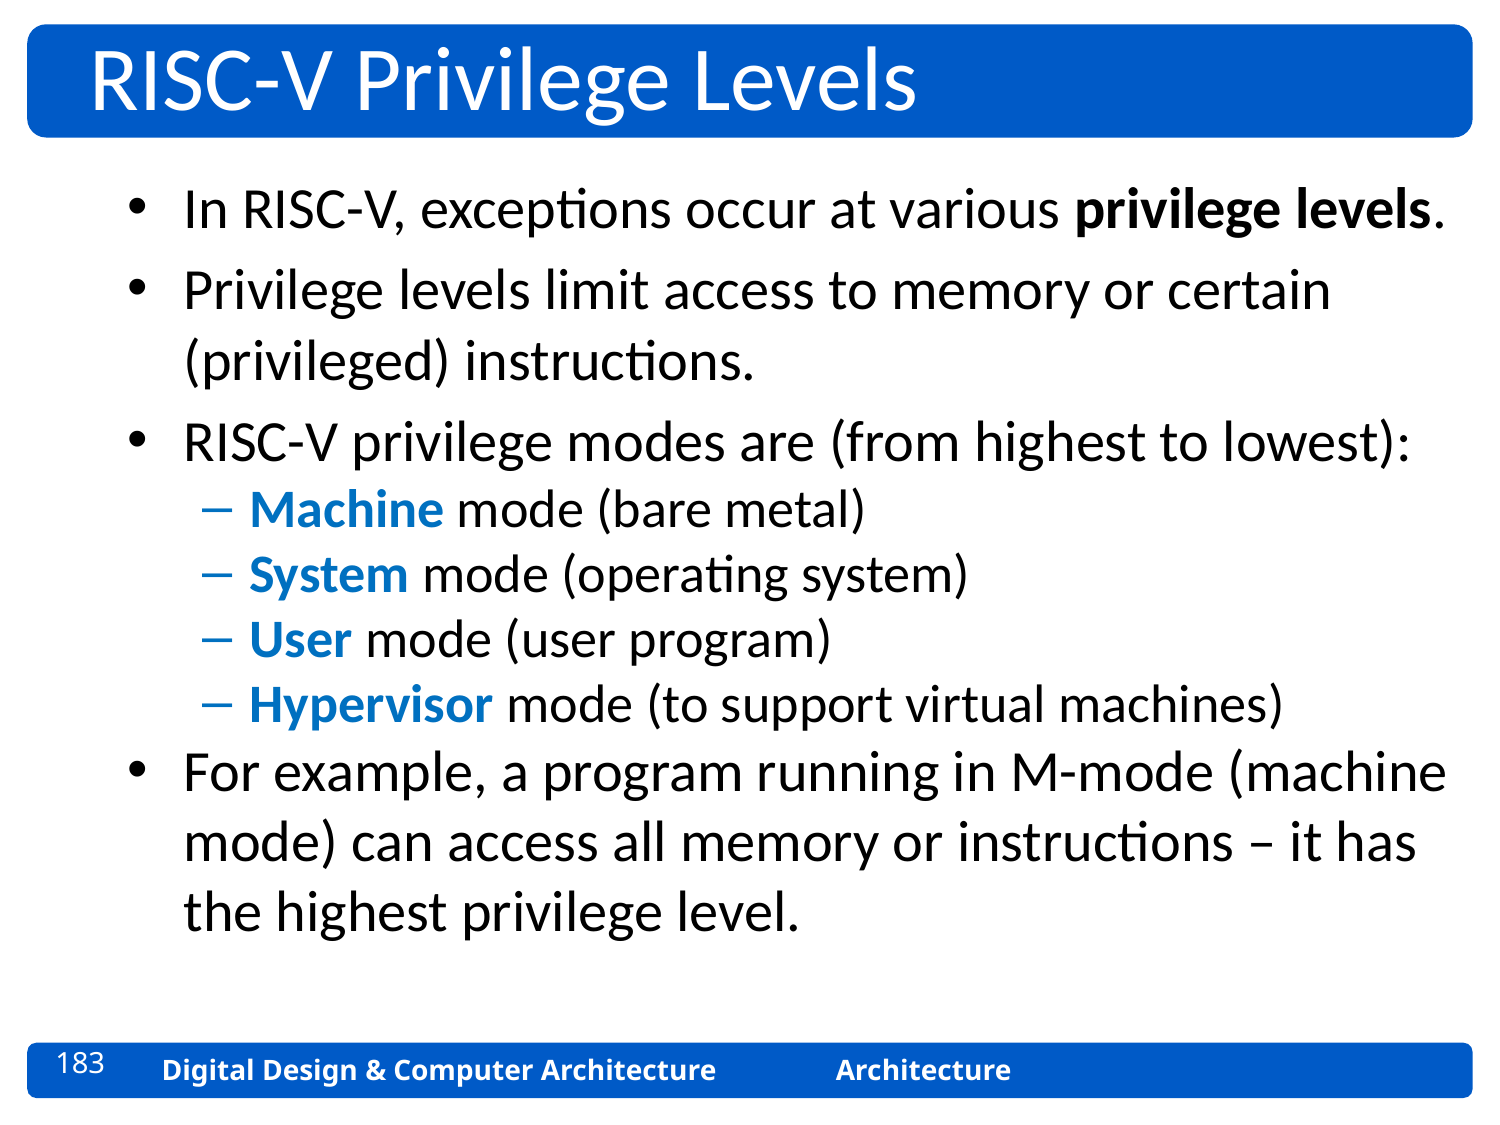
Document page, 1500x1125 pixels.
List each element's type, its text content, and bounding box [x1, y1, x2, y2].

slide_number 183 [40, 1037, 164, 1096]
text_box RISC-V Privilege Levels [74, 11, 1438, 136]
text_box In RISC-V, exceptions occur at various privilege levels. Privilege levels limit access to memory or certain (privileged) instructions. RISC-V privilege modes are (from highest to lowest): Machine mode (bare metal) System mode (operating system) User mode (user program) Hypervisor mode (to support virtual machines) For example, a program running in M-mode (machine mode) can access all memory or instructions – it has the highest privilege level. [112, 162, 1475, 1013]
